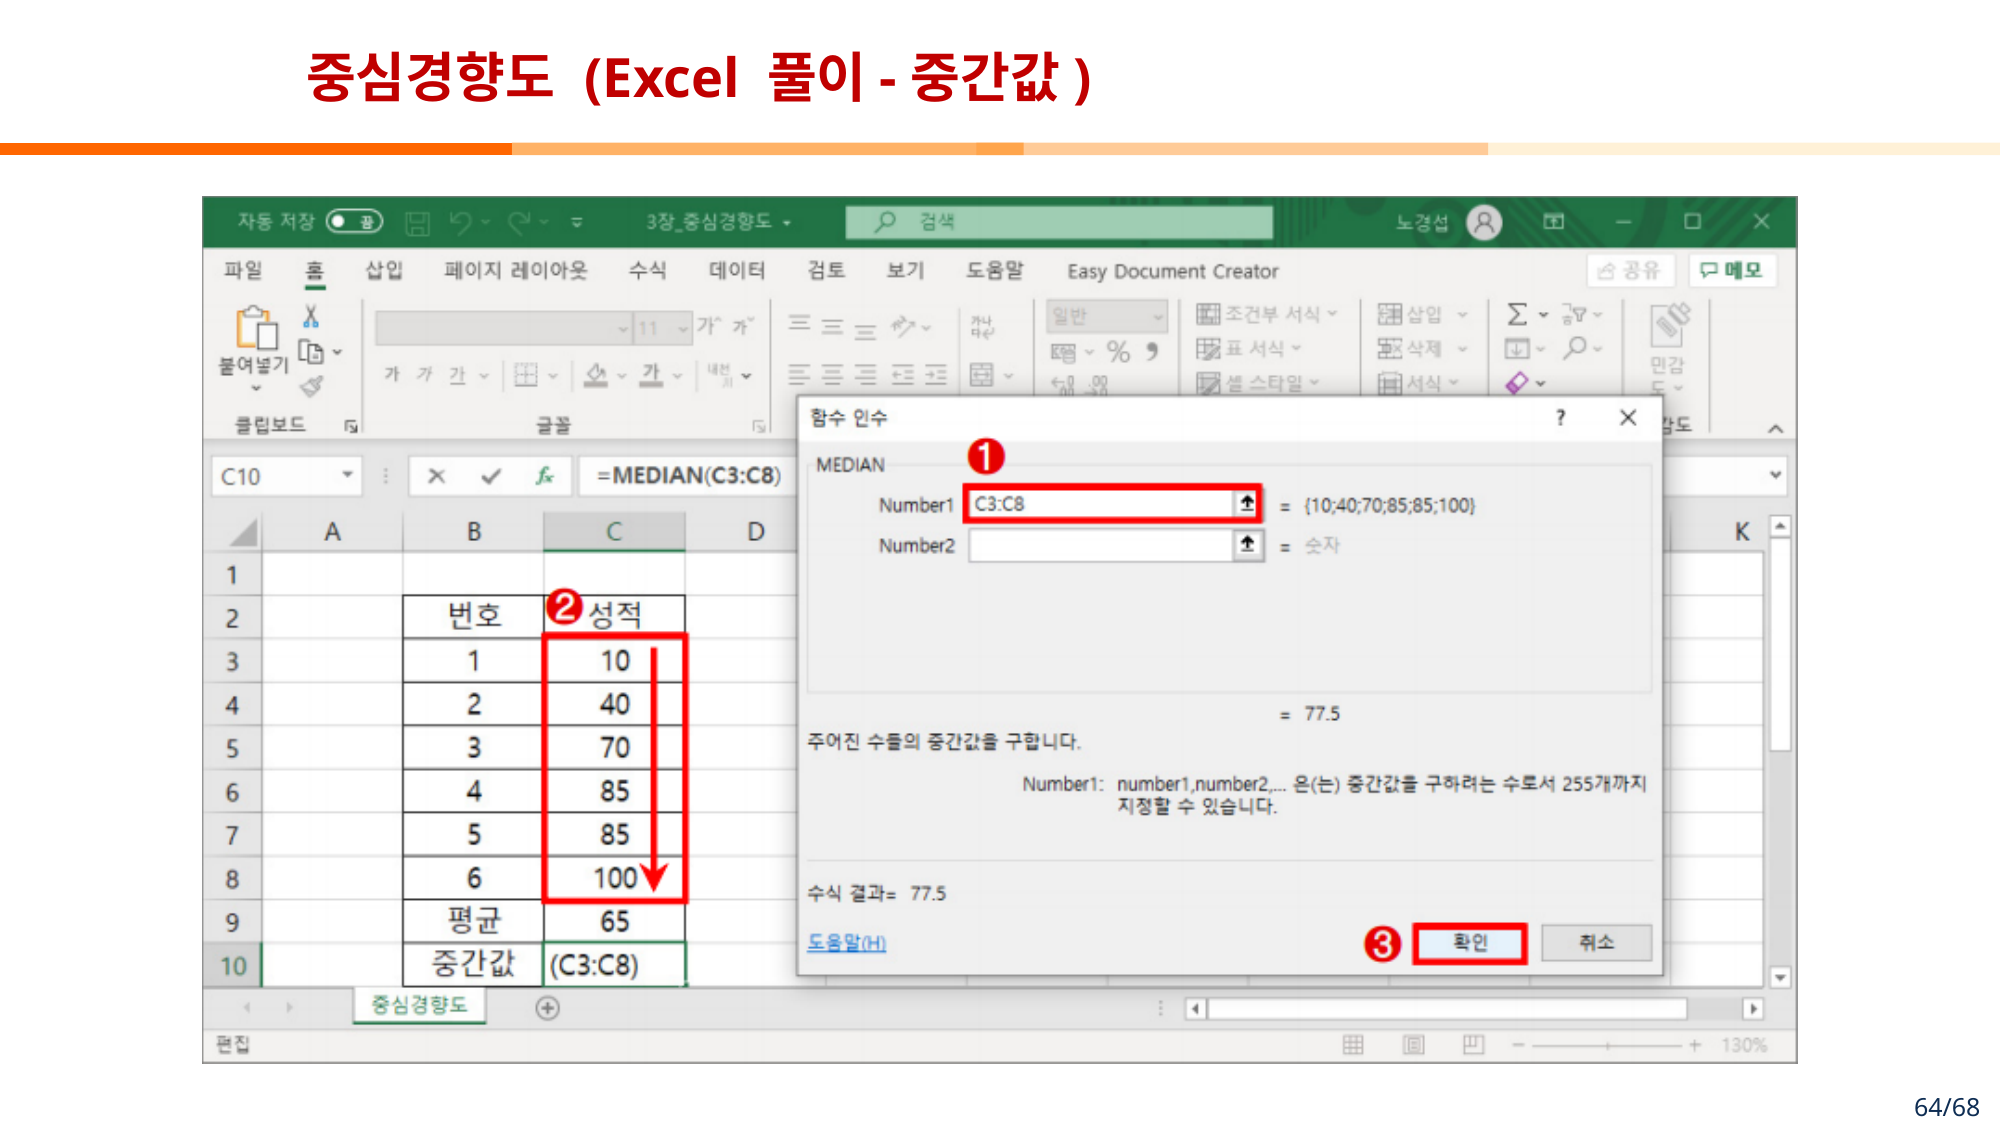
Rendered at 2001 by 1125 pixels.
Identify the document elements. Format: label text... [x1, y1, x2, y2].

picture [202, 196, 1798, 1065]
title 중심경향도 (Excel 풀이-중간값) [291, 31, 1532, 122]
